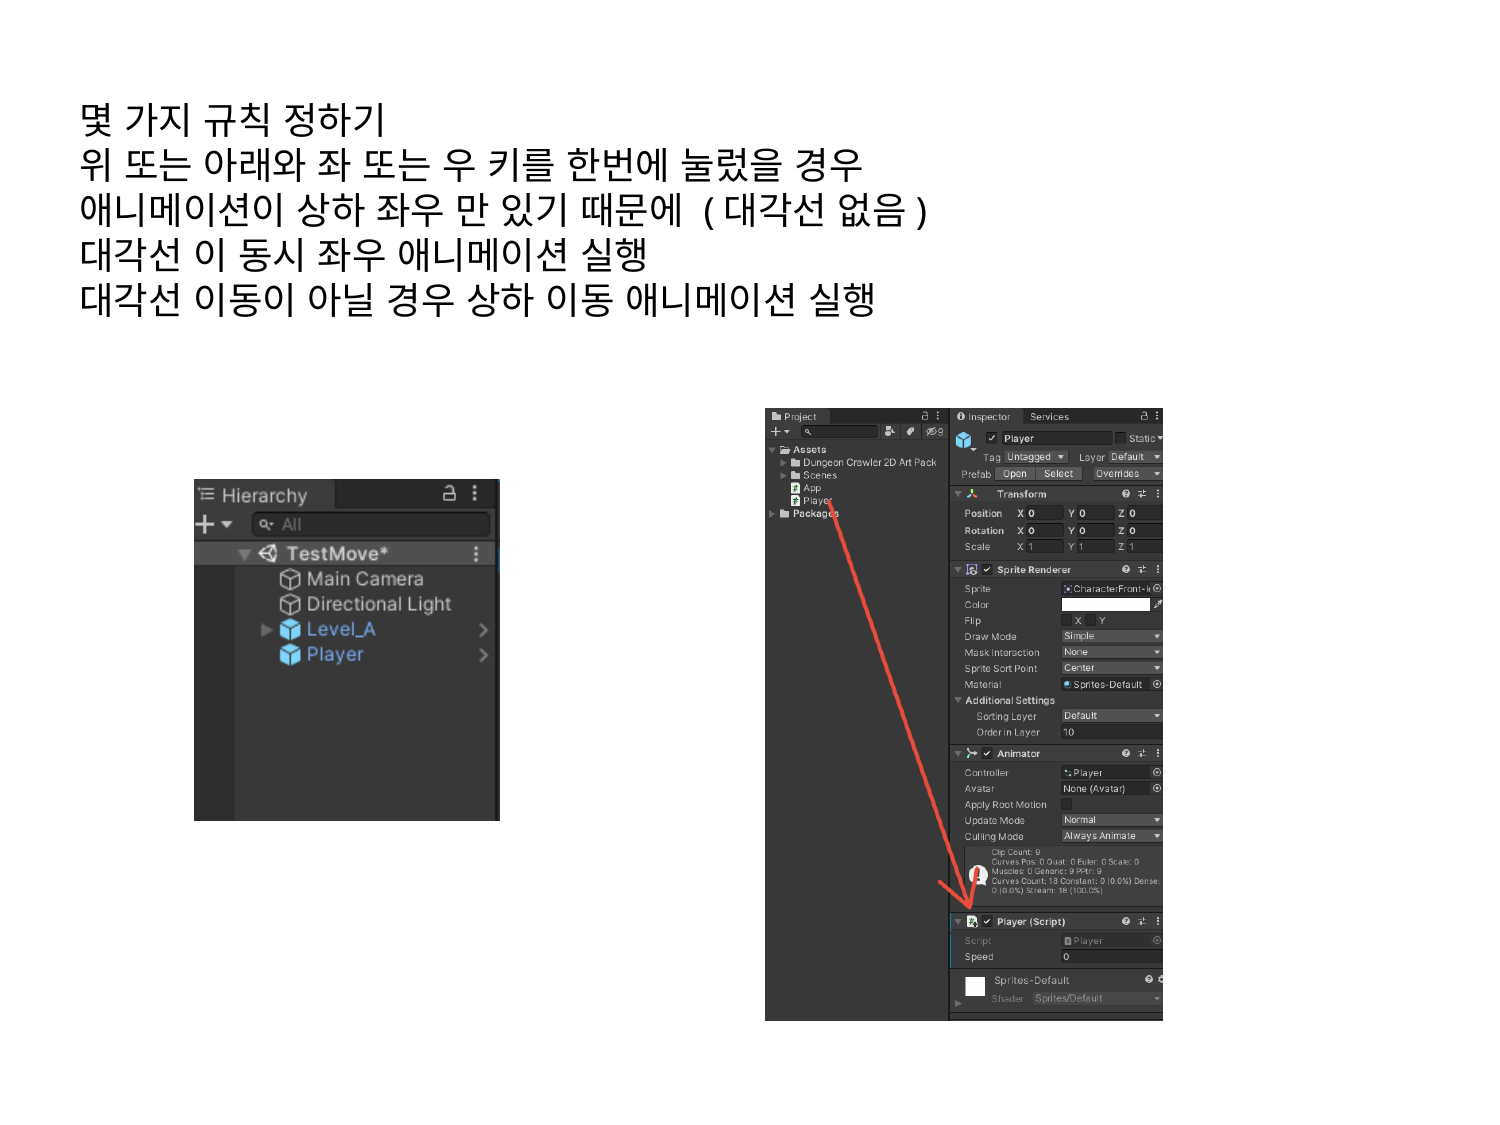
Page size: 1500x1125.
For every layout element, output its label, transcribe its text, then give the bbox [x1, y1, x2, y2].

text_box 몇 가지 규칙 정하기 위 또는 아래와 좌 또는 우 키를 한번에 눌렀을 경우 애니메이션이 상하 좌우 만 있기 때문에 (대각선 없음) 대각선 이 동시 좌우 애니메이션 실행 대각선 이동이 아닐 경우 상하 이동 애니메이션 실행 [64, 89, 1459, 330]
picture [764, 408, 1164, 1021]
picture [194, 479, 500, 821]
